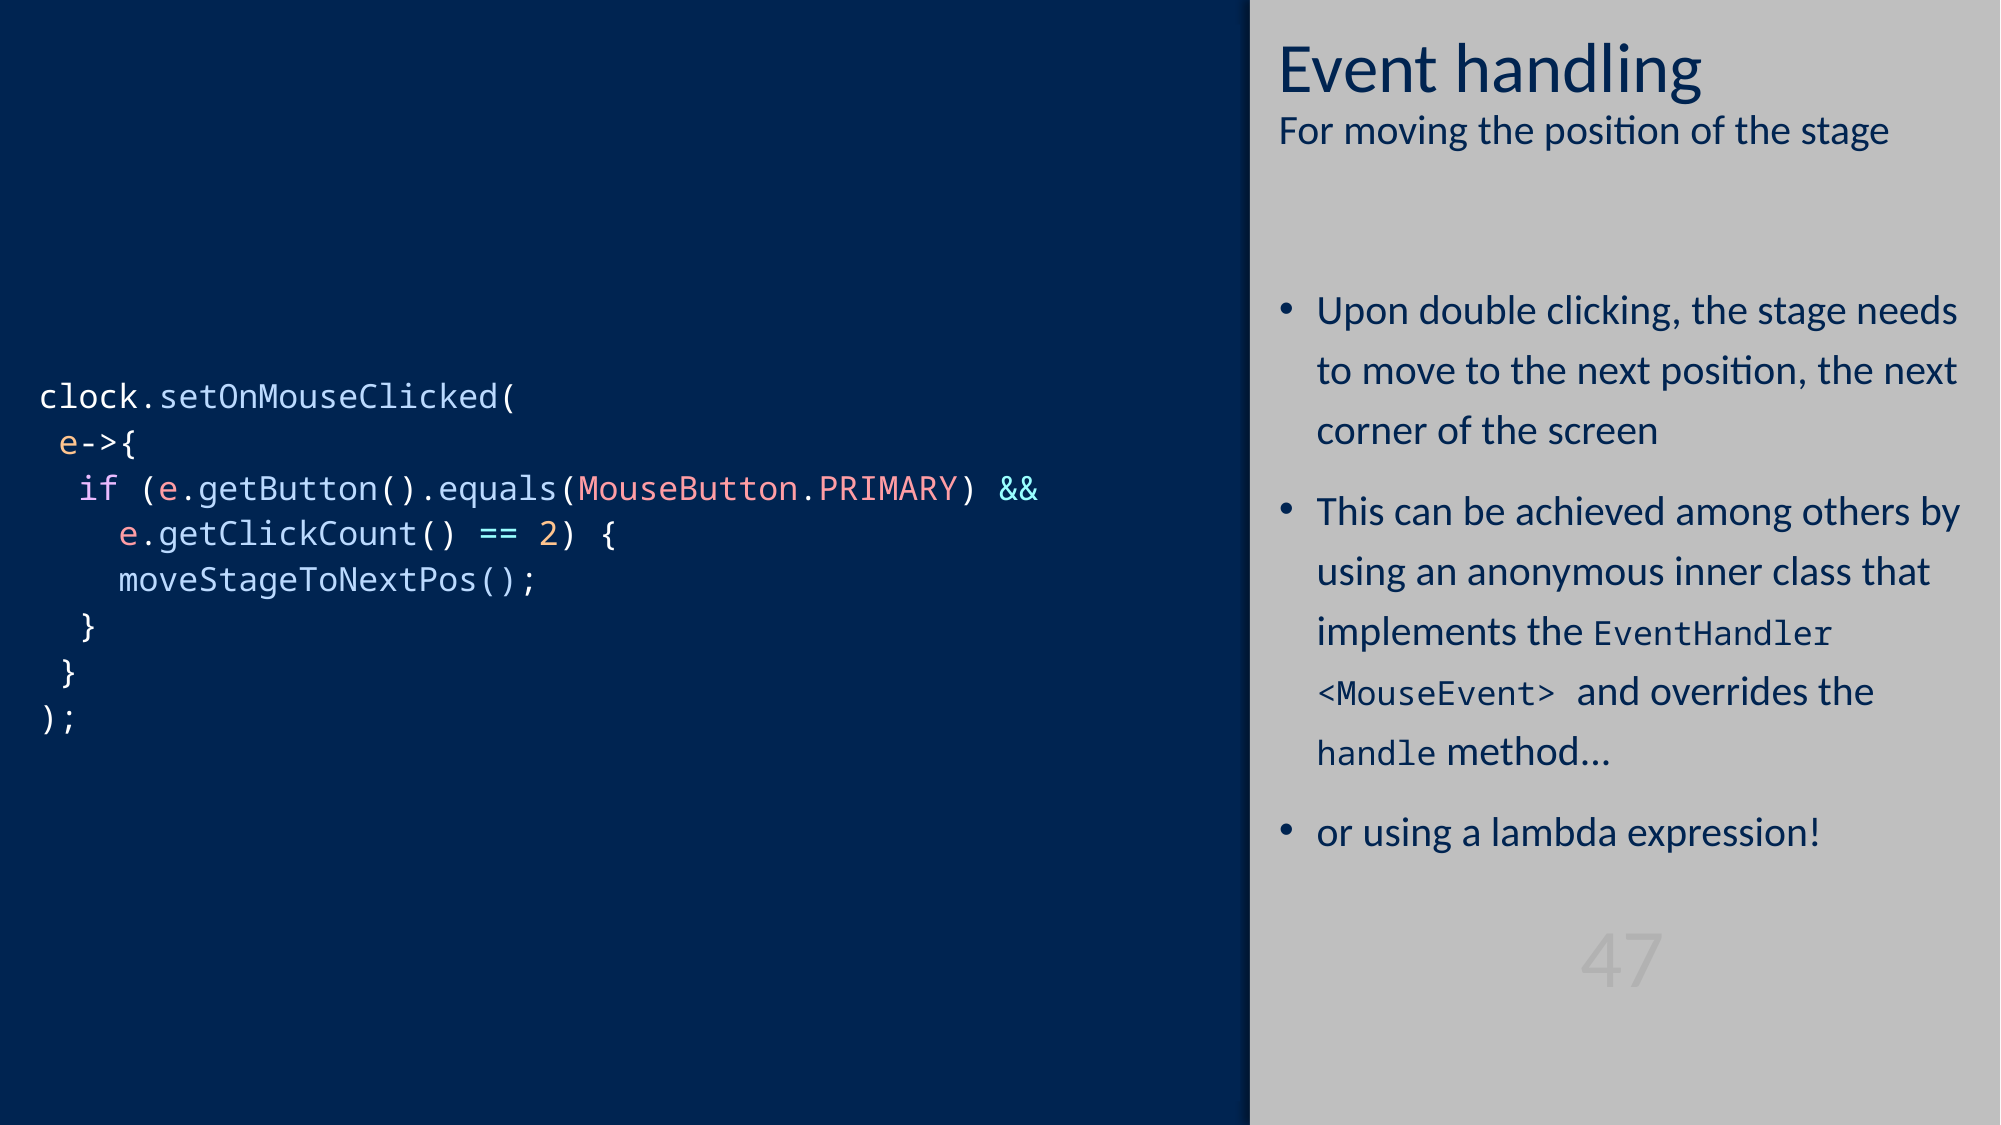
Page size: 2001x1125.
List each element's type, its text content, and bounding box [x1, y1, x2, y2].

list Upon double clicking, the stage needs to move to the next position, the next corner of the screen This can be achieved among others by using an anonymous inner class that implements the EventHandler <MouseEvent> and overrides the handle method... or using a lambda expression! [1264, 265, 1982, 1102]
title Event handling For moving the position of the stage [1263, 24, 1982, 209]
text_box clock.setOnMouseClicked( e->{ if (e.getButton().equals(MouseButton.PRIMARY) && e.getClickCount() == 2) { moveStageToNextPos(); } } ); [23, 24, 1241, 1102]
